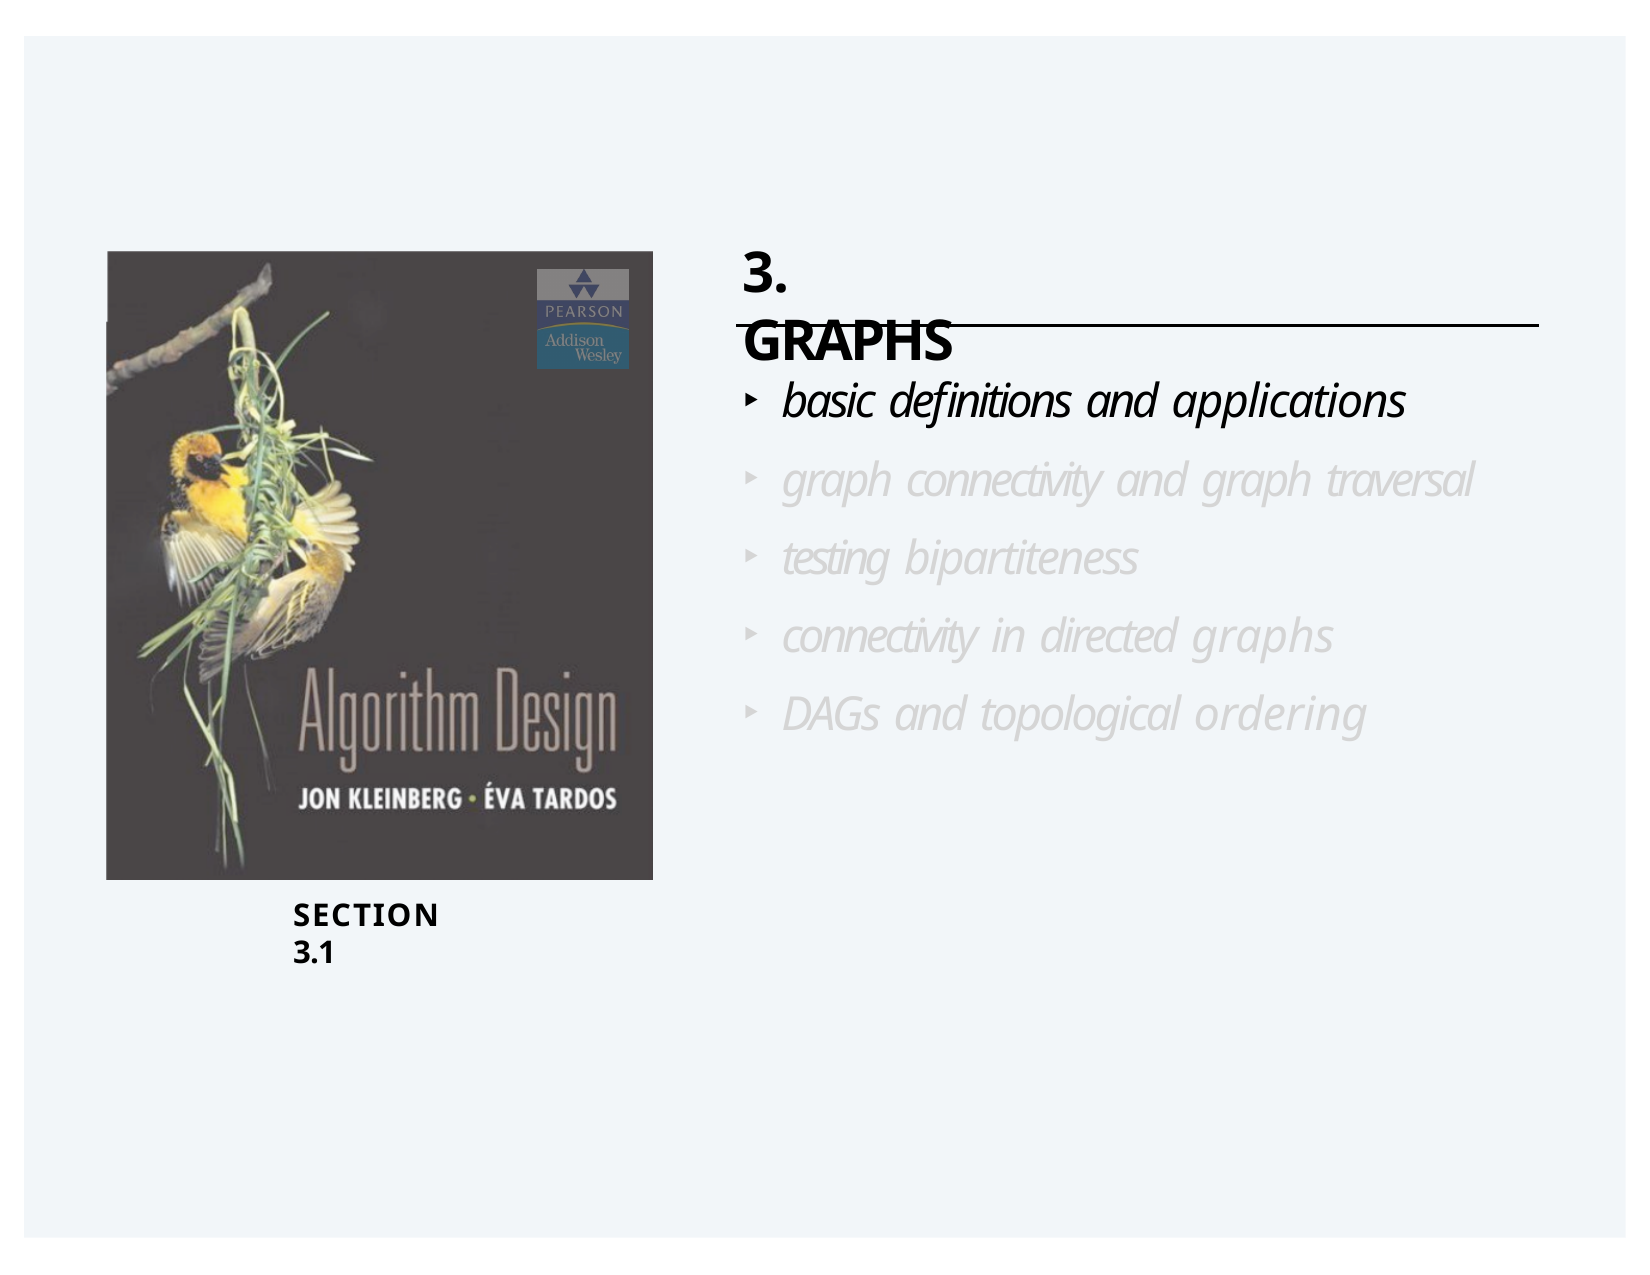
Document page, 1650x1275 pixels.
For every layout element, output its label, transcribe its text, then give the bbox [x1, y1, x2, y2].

list basic definitions and applications graph connectivity and graph traversal testing bipartiteness connectivity in directed graphs DAGs and topological ordering [740, 347, 1551, 1096]
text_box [104, 250, 653, 880]
text_box Section 3.1 [290, 893, 469, 970]
text_box [24, 36, 1626, 1238]
title 3. Graphs [740, 234, 1017, 347]
